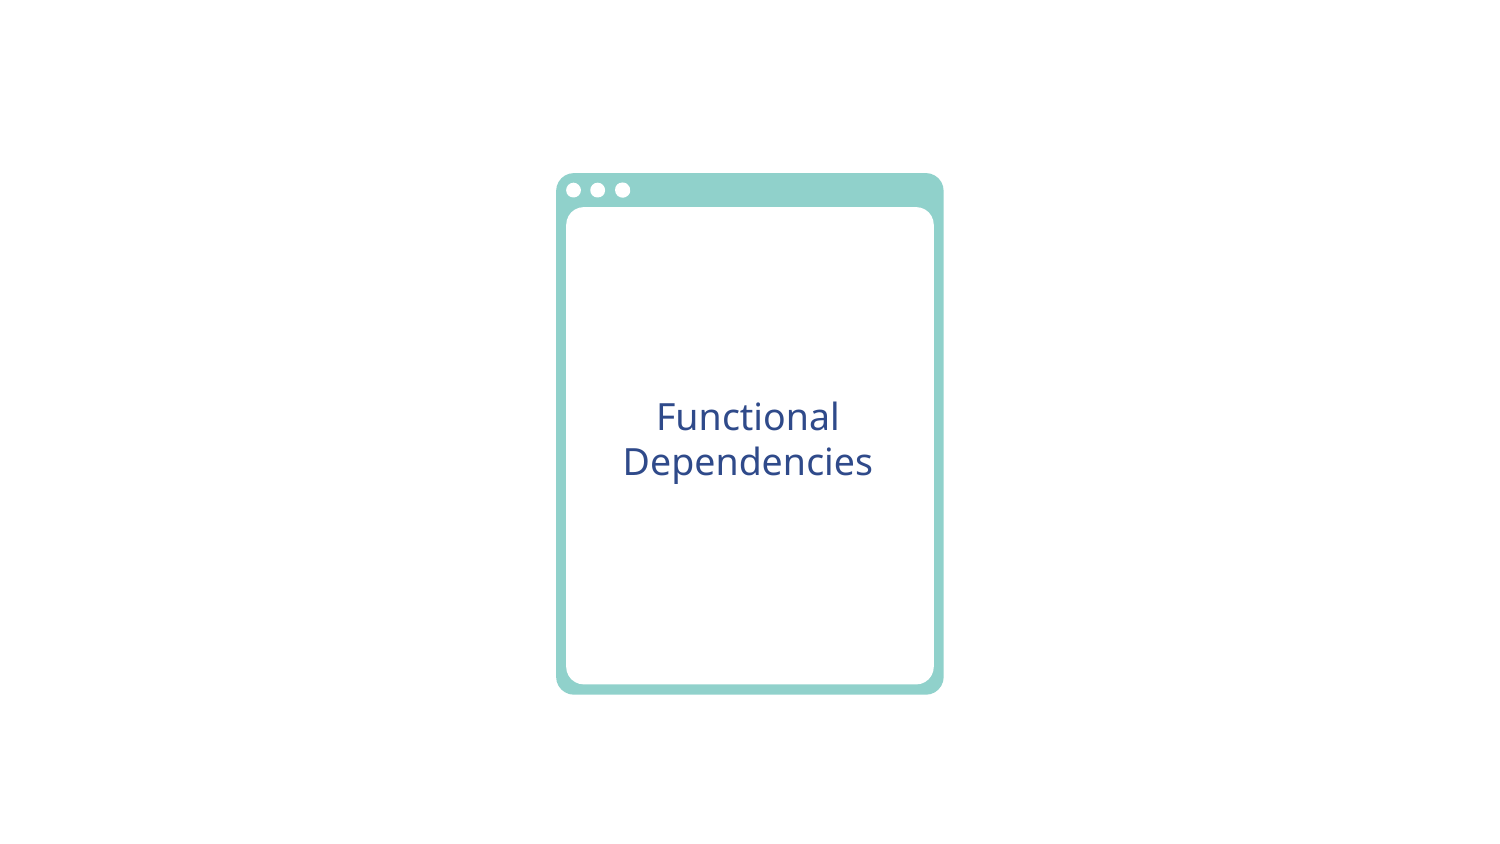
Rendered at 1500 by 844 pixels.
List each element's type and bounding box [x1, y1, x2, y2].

text_box [555, 172, 944, 695]
